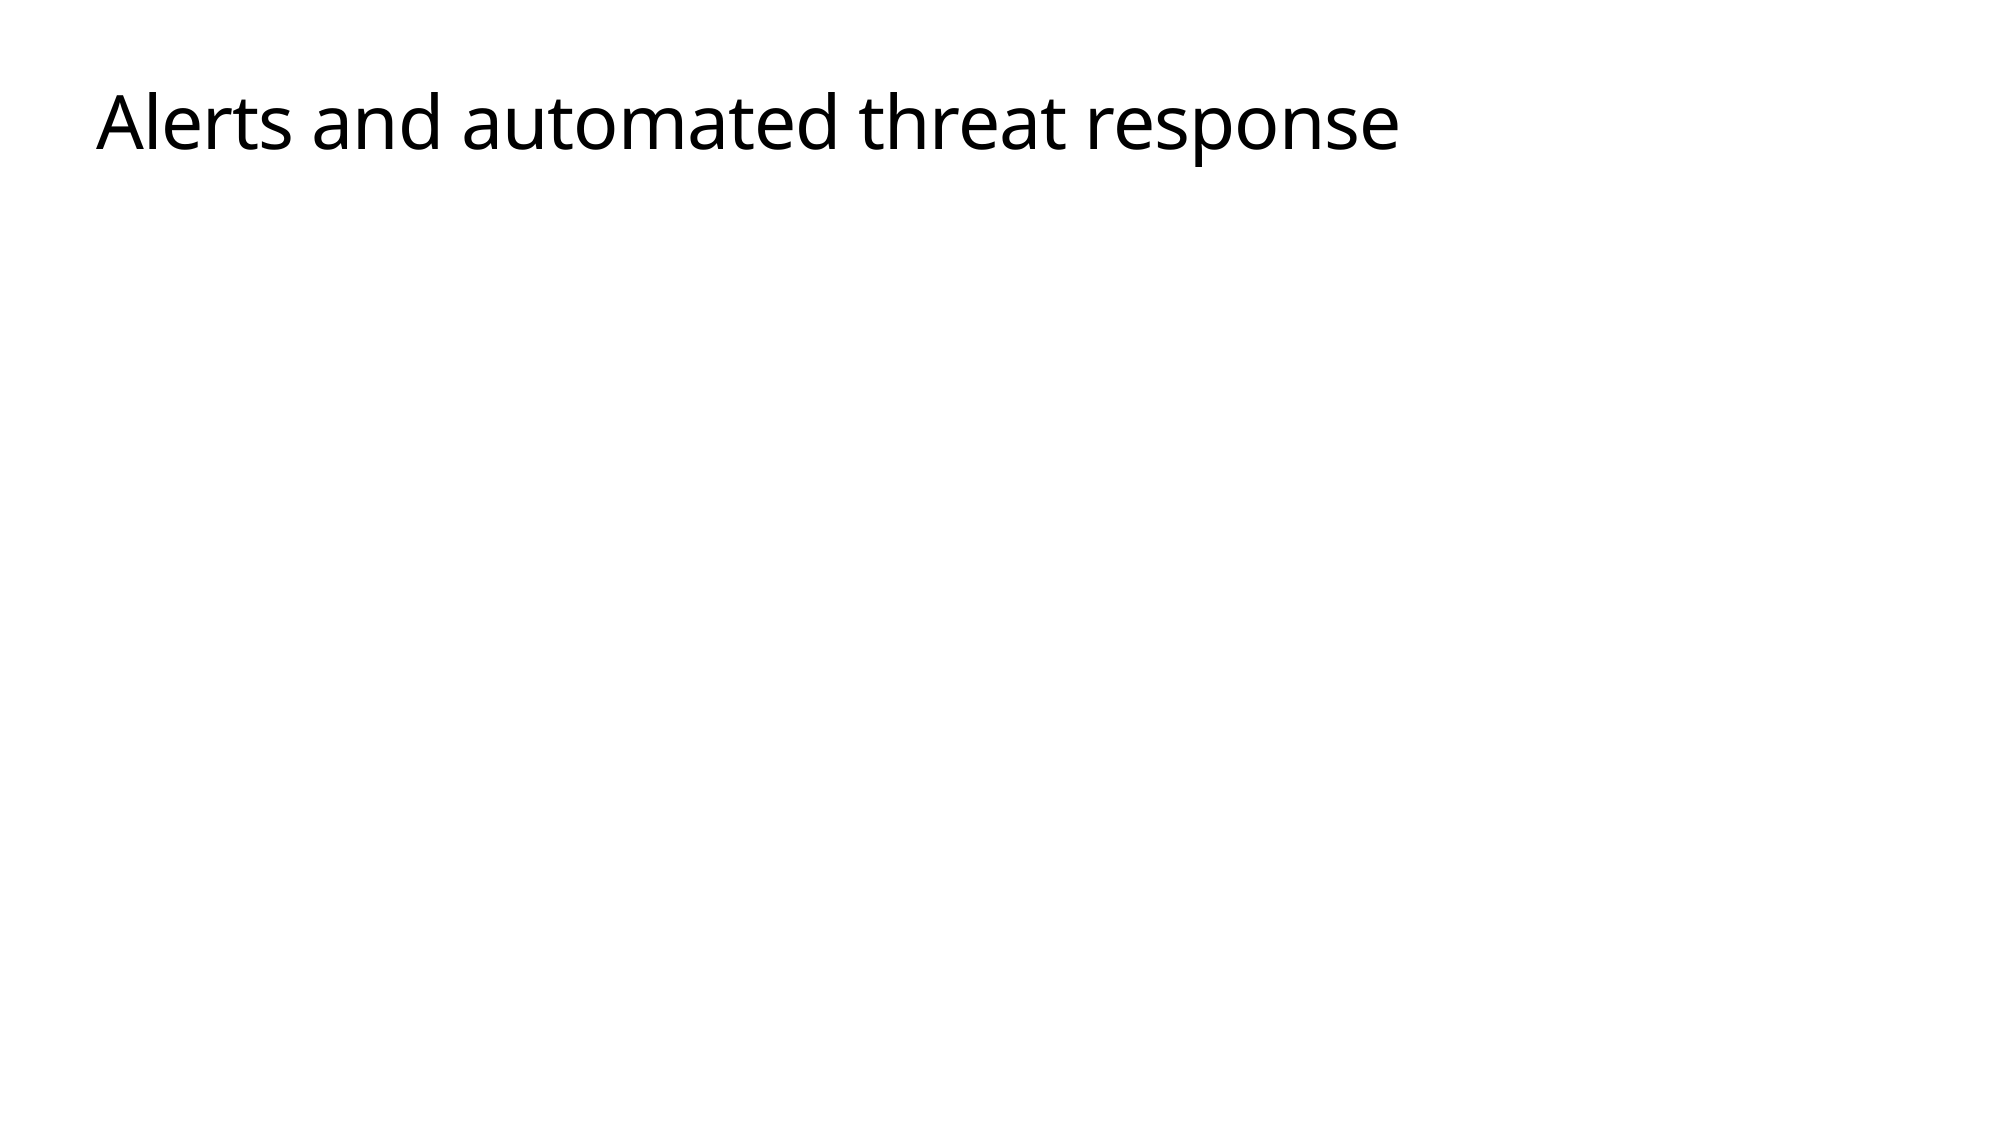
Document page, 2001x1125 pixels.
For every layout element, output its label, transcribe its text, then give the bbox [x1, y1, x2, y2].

title Alerts and automated threat response [96, 75, 1904, 166]
